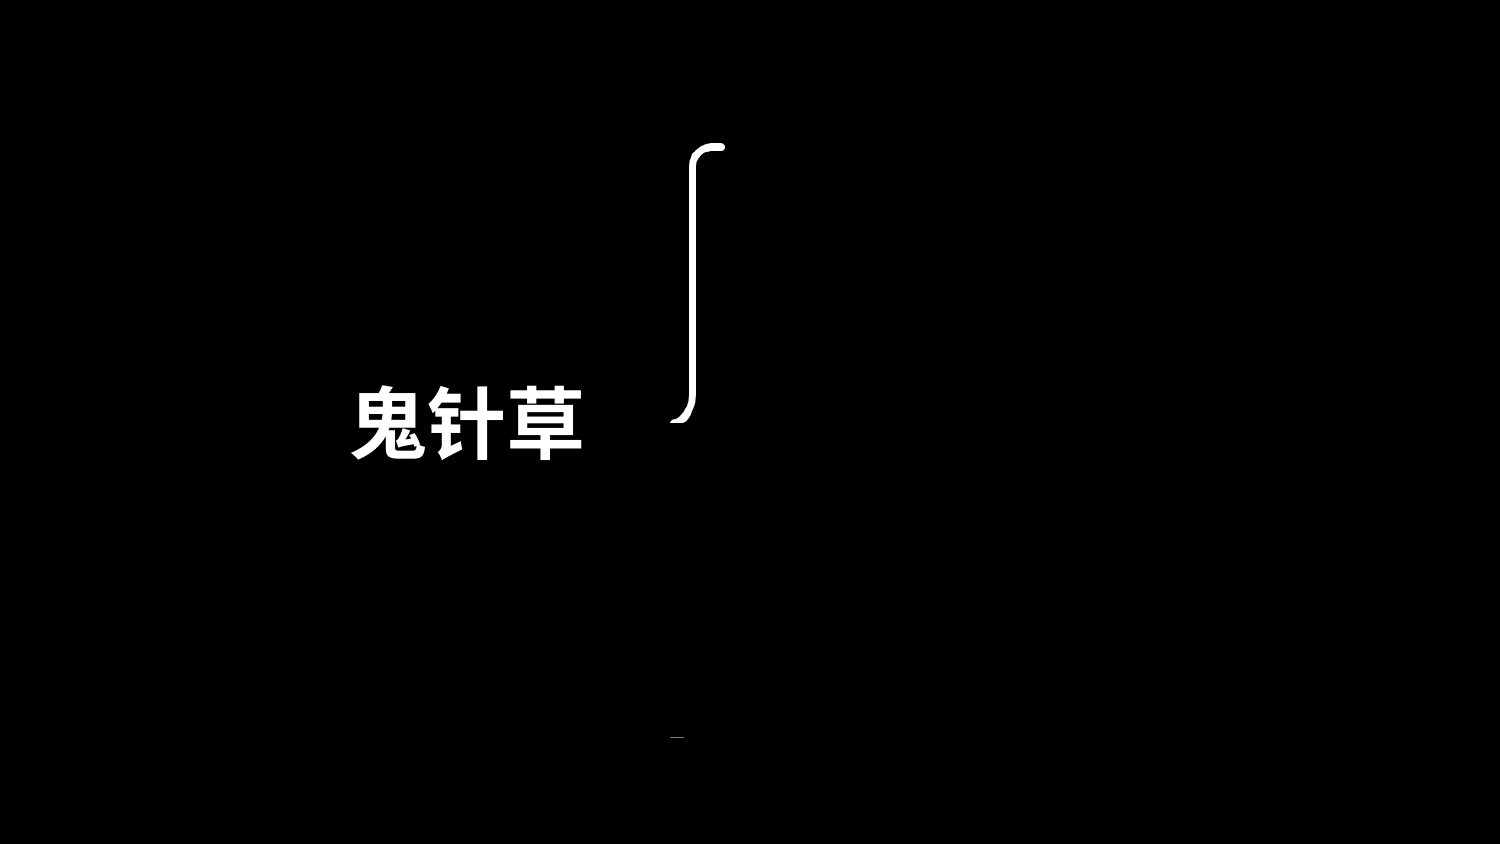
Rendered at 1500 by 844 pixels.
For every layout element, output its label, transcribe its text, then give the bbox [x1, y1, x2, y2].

picture [656, 105, 746, 738]
text_box 鬼针草 [339, 367, 595, 477]
